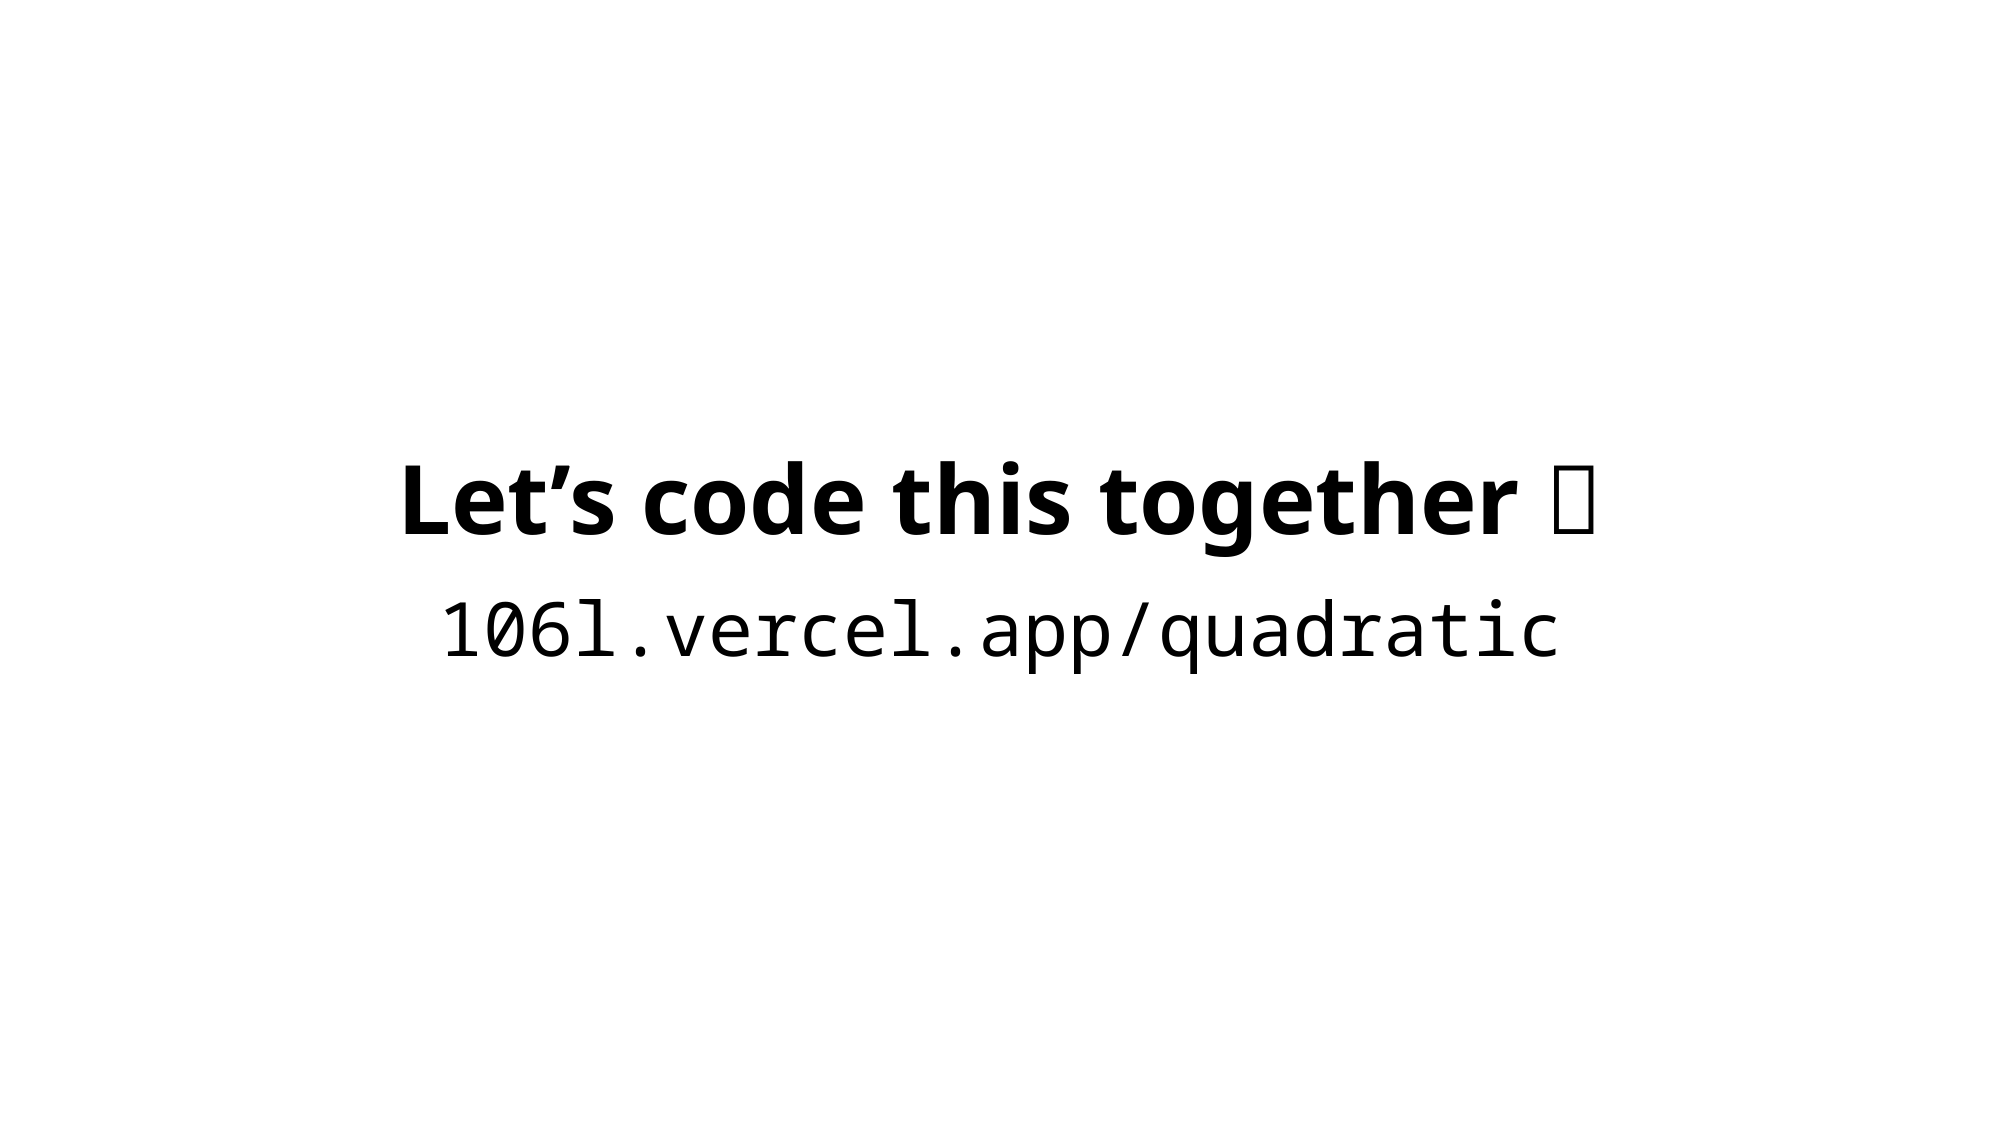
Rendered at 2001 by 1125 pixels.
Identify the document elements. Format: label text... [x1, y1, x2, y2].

list 106l.vercel.app/quadratic [65, 584, 1935, 731]
